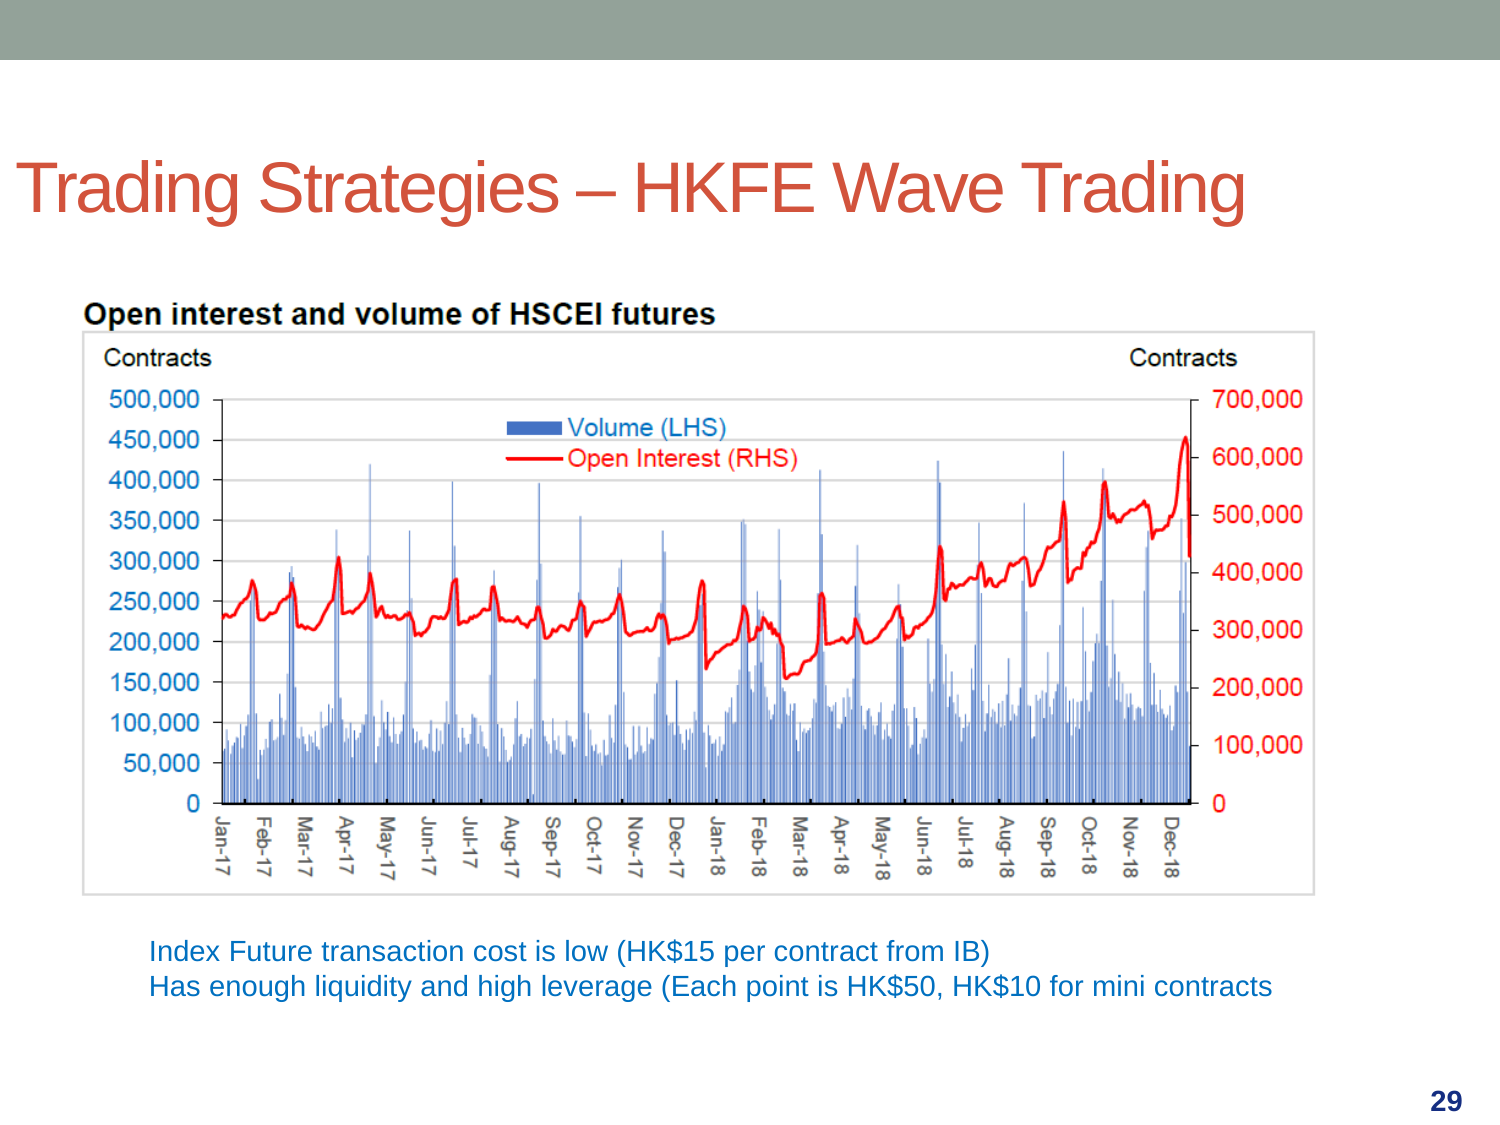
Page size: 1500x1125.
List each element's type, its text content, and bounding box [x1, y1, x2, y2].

text_box Index Future transaction cost is low (HK$15 per contract from IB) Has enough liquidity and high leverage (Each point is HK$50, HK$10 for mini contracts [134, 925, 1306, 1045]
slide_number 29 [1415, 1070, 1499, 1125]
picture [76, 288, 1325, 902]
title Trading Strategies – HKFE Wave Trading [0, 101, 1325, 266]
